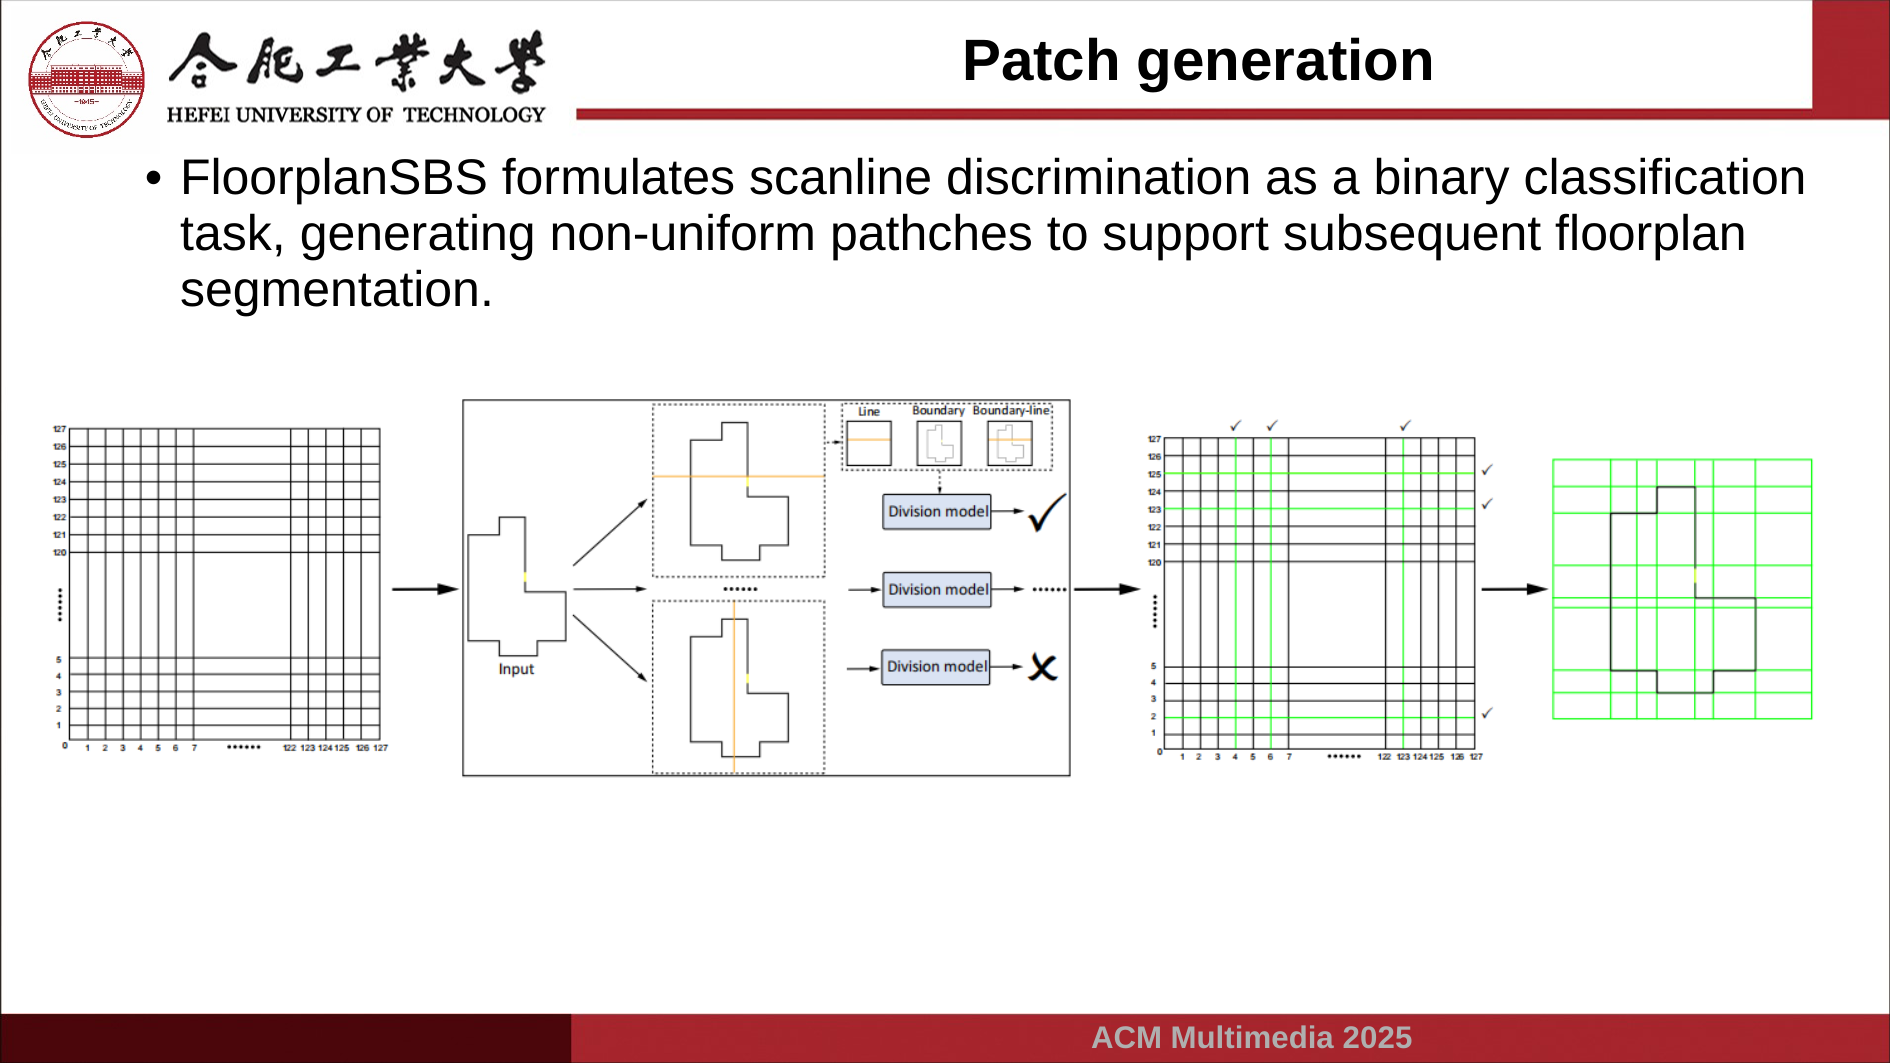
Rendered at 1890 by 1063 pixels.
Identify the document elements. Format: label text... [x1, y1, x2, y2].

text_box Patch generation [578, 18, 1819, 107]
text_box FloorplanSBS formulates scanline discrimination as a binary classification task, generating non-uniform pathches to support subsequent floorplan segmentation. [129, 141, 1831, 817]
picture [0, 0, 1890, 1063]
